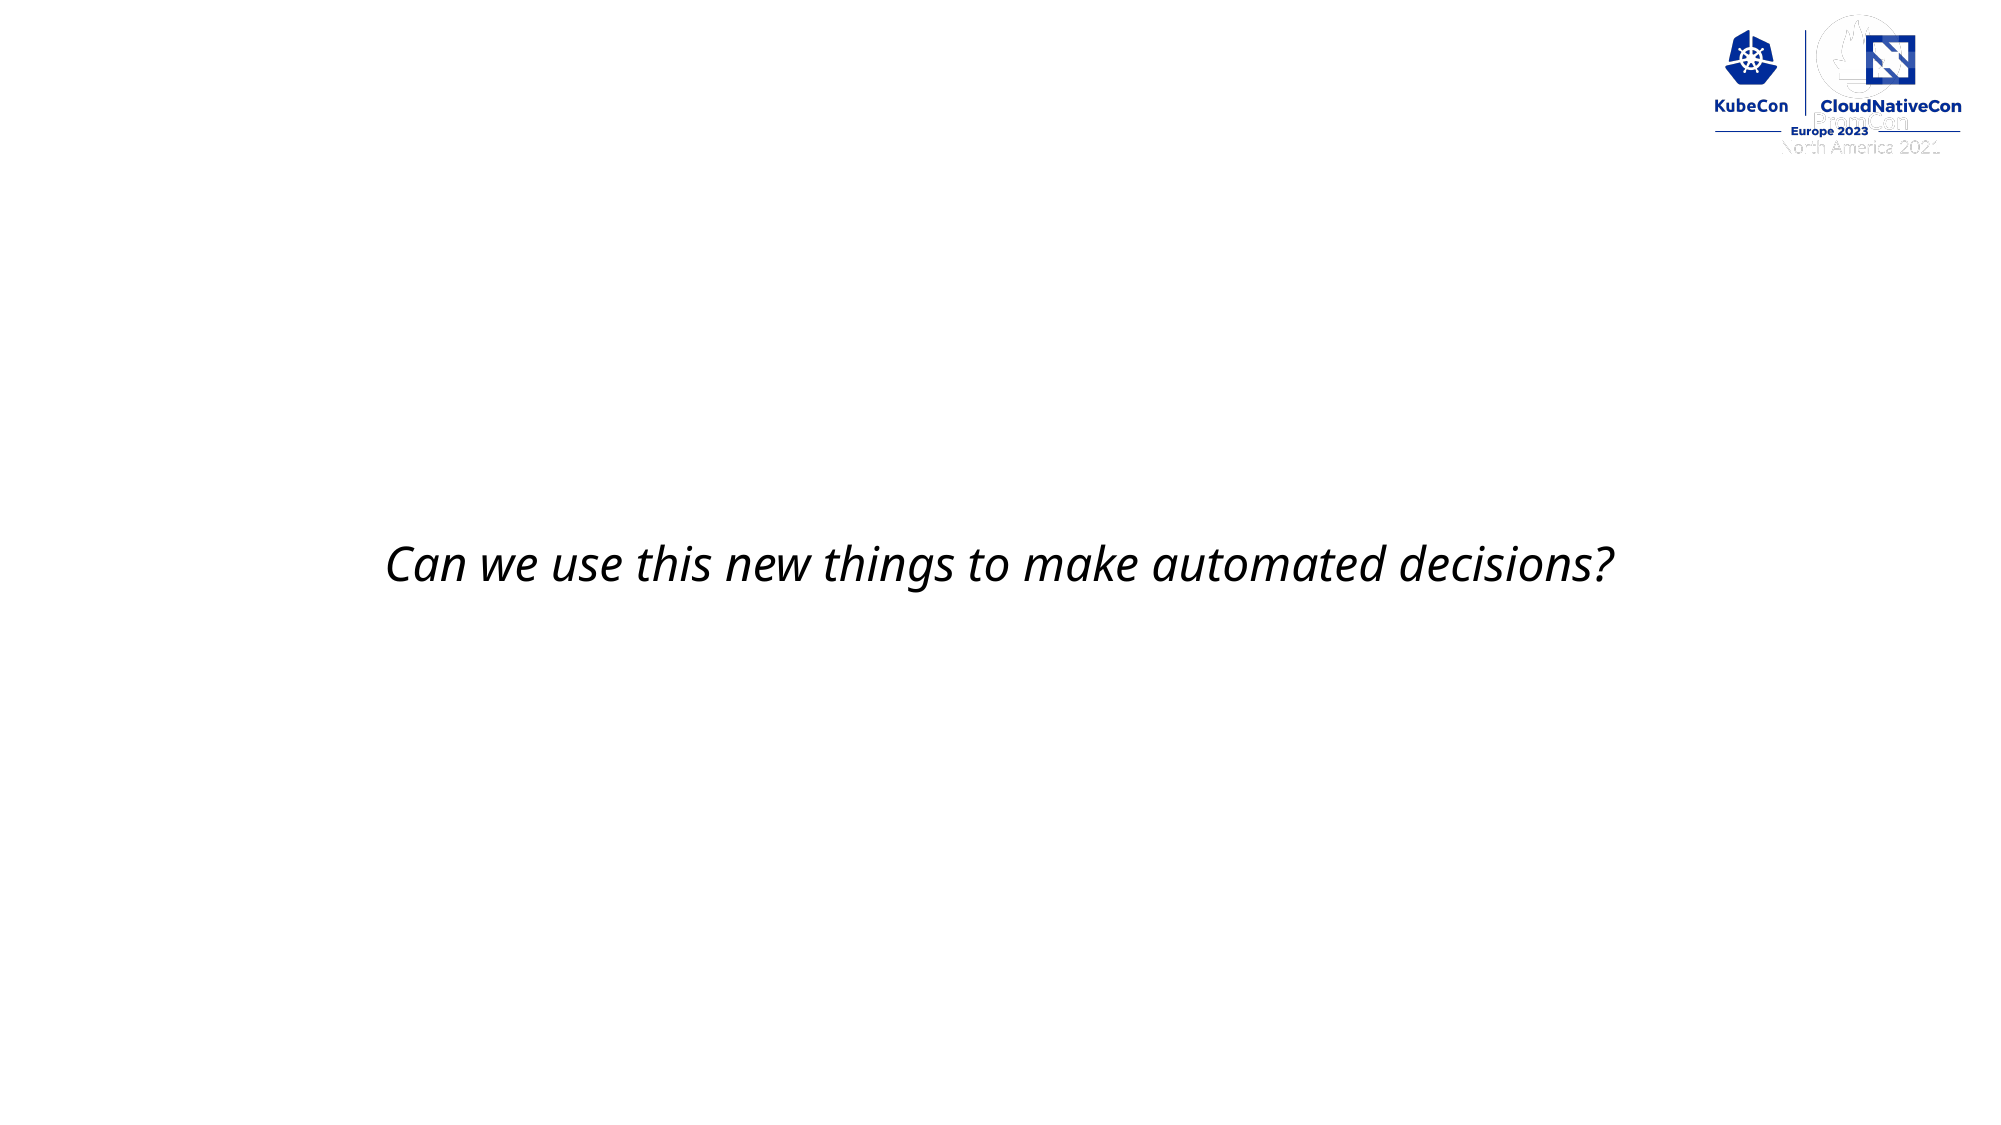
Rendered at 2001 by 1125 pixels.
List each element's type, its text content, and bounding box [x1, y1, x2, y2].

picture [1711, 11, 1966, 157]
text_box Can we use this new things to make automated decisions? [50, 533, 1950, 591]
